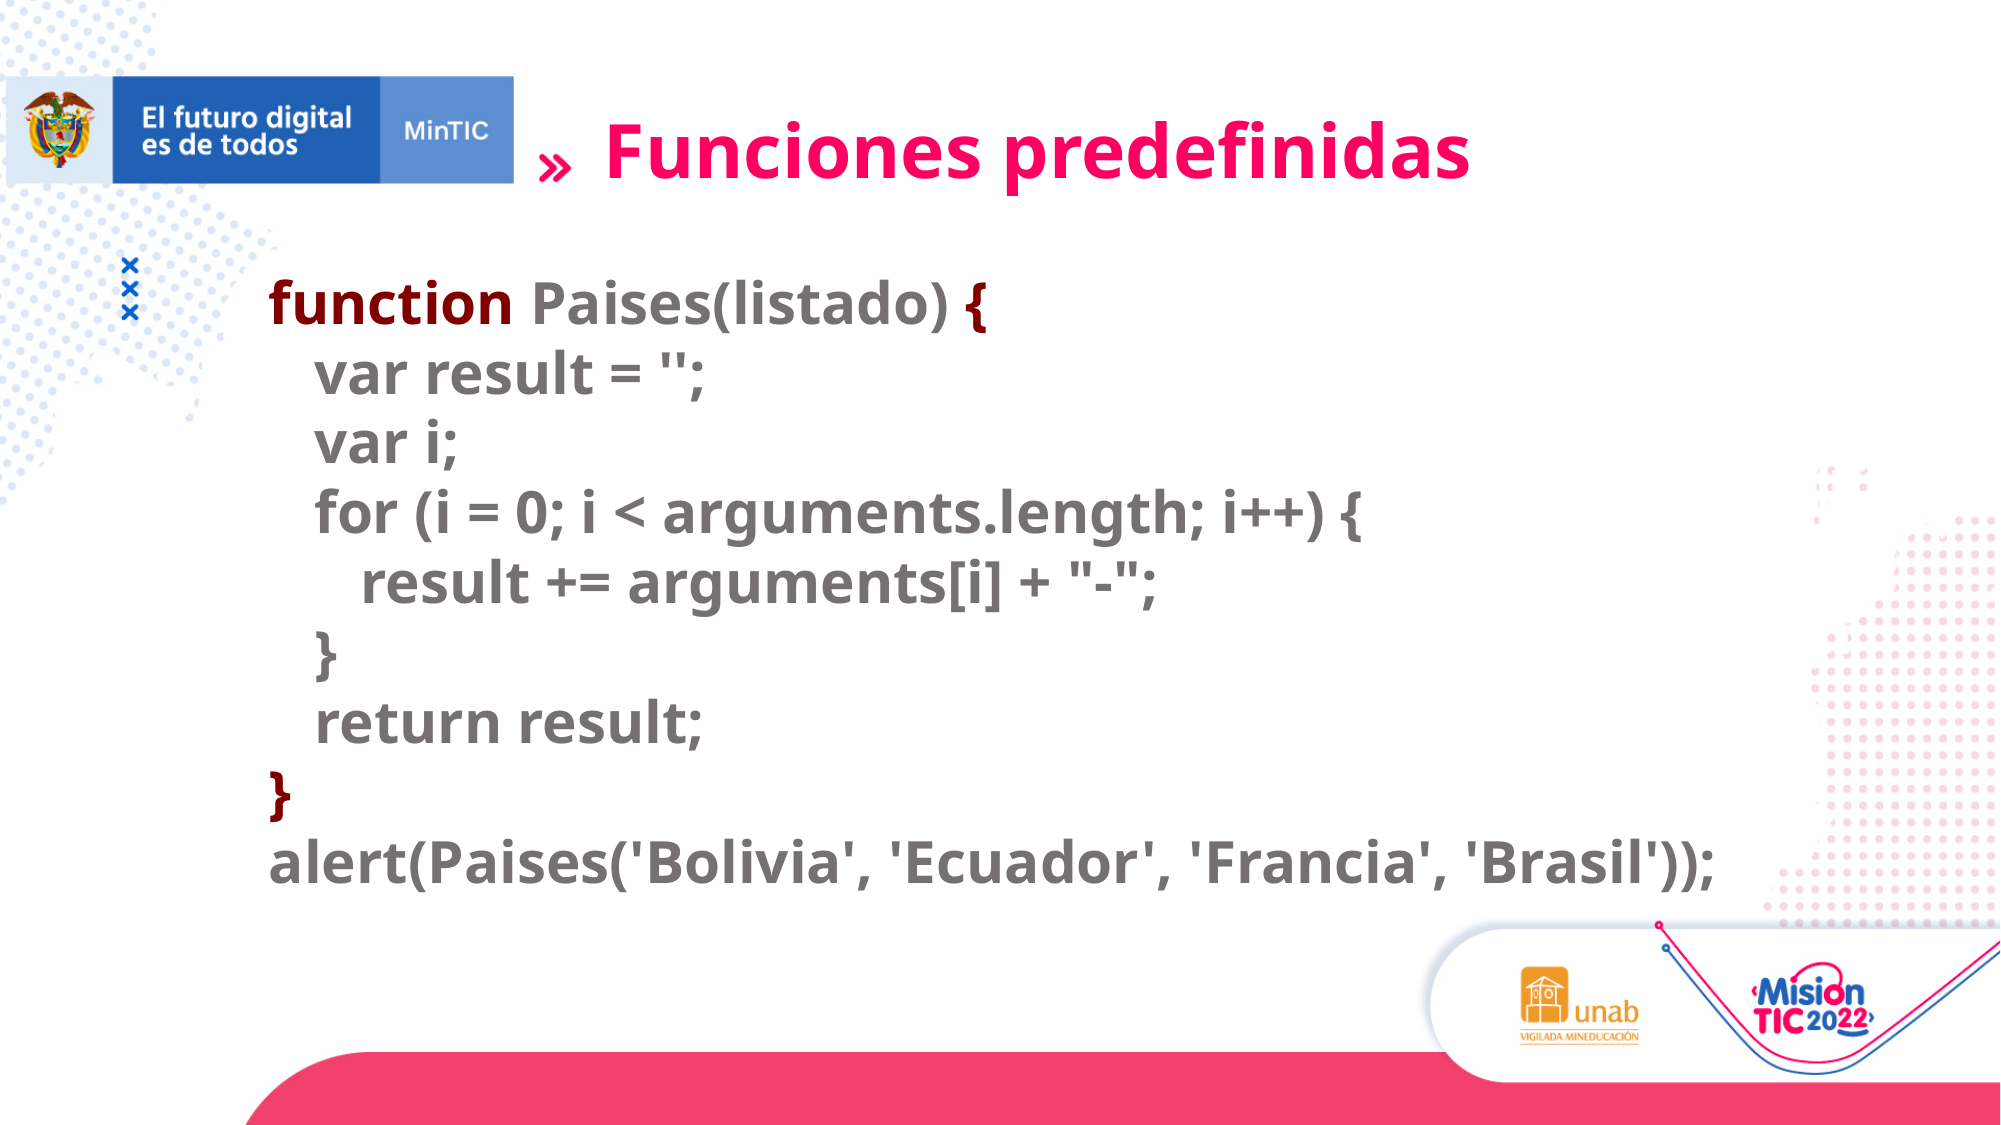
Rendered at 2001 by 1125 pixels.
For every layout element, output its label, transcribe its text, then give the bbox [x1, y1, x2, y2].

text_box function Paises(listado) { var result = ''; var i; for (i = 0; i < arguments.length; i++) { result += arguments[i] + "-"; } return result; } alert(Paises('Bolivia', 'Ecuador', 'Francia', 'Brasil')); [254, 258, 1746, 903]
picture [0, 0, 2001, 1125]
text_box Funciones predefinidas [329, 96, 1747, 202]
